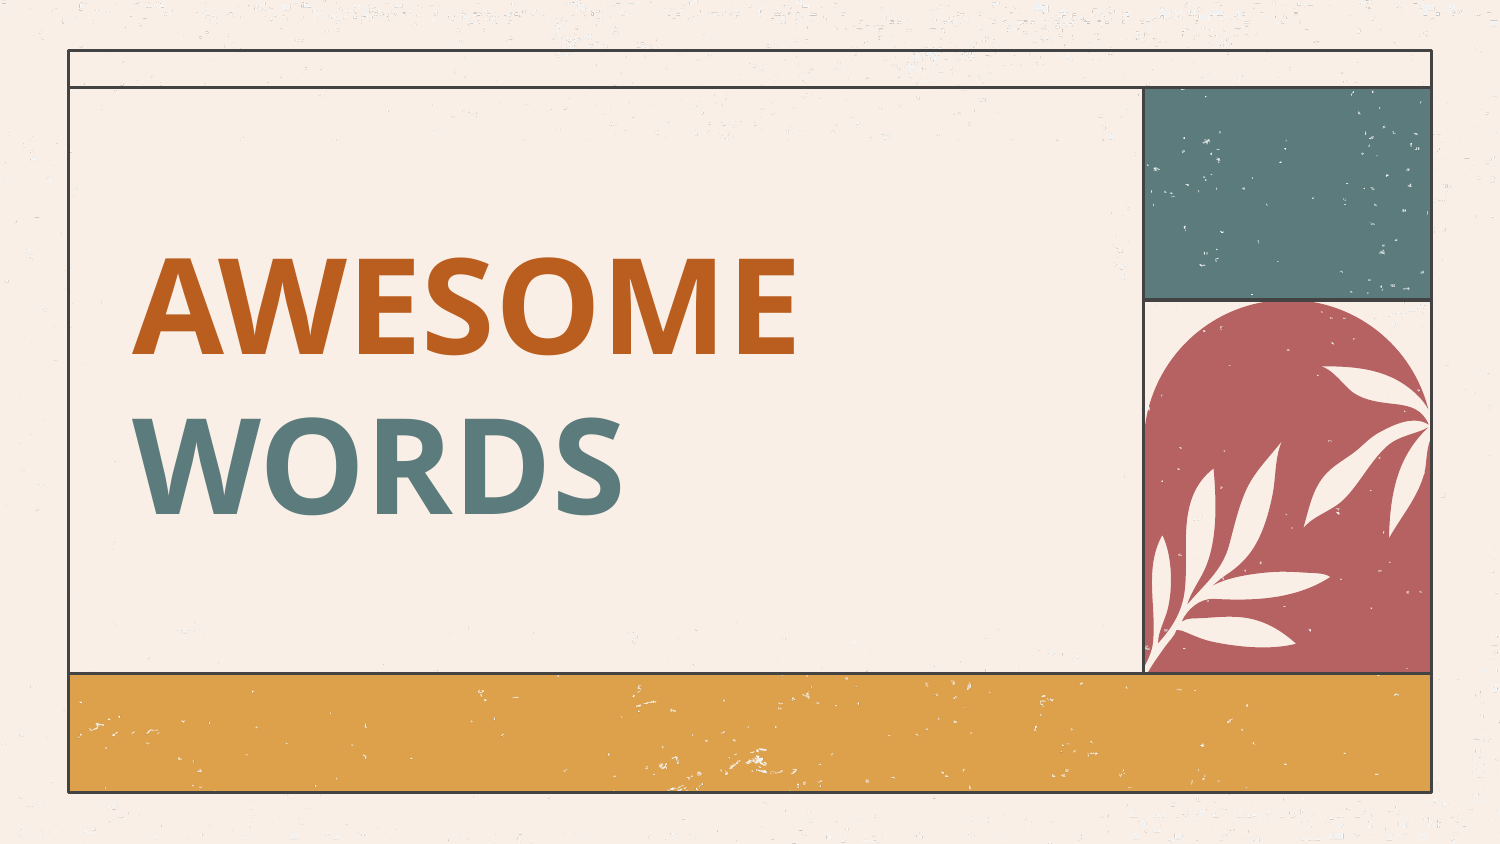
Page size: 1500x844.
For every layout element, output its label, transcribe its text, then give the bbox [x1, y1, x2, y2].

picture [0, 0, 1500, 844]
title AWESOME WORDS [117, 140, 1111, 622]
